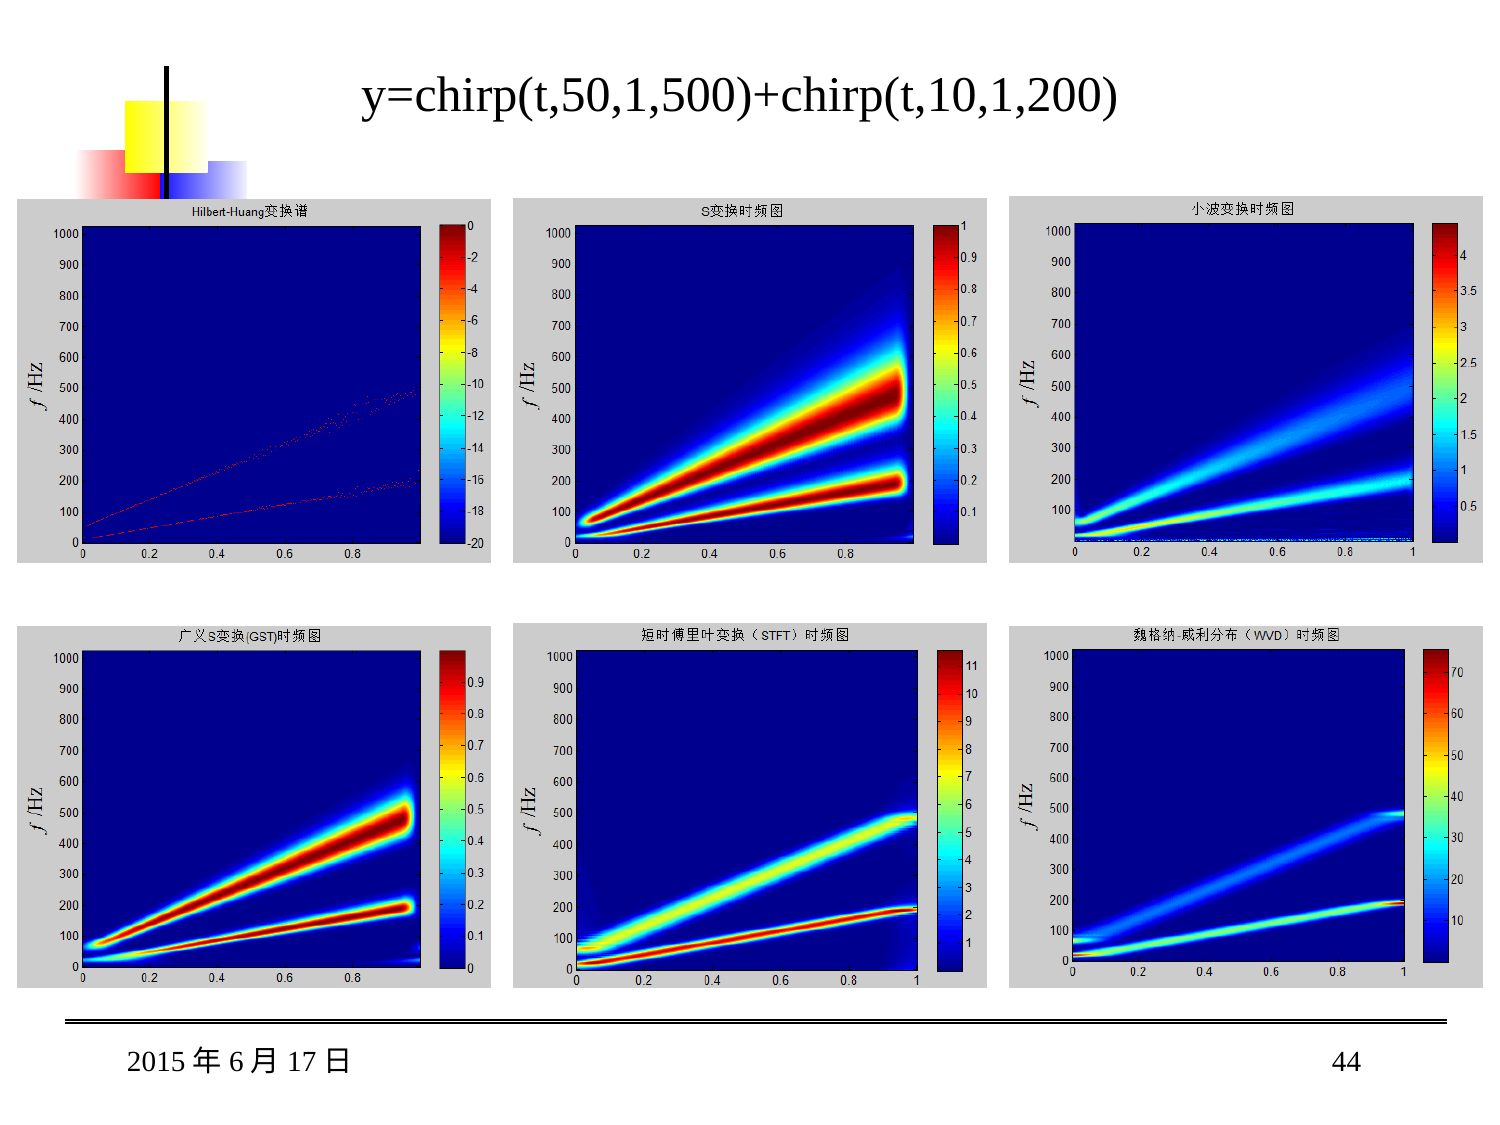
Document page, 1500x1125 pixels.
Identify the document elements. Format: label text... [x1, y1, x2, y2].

picture [17, 198, 491, 563]
picture [513, 198, 987, 563]
text_box y=chirp(t,50,1,500)+chirp(t,10,1,200) [346, 54, 1199, 175]
picture [17, 625, 491, 988]
picture [1009, 626, 1483, 988]
picture [1009, 196, 1483, 563]
picture [513, 623, 987, 988]
